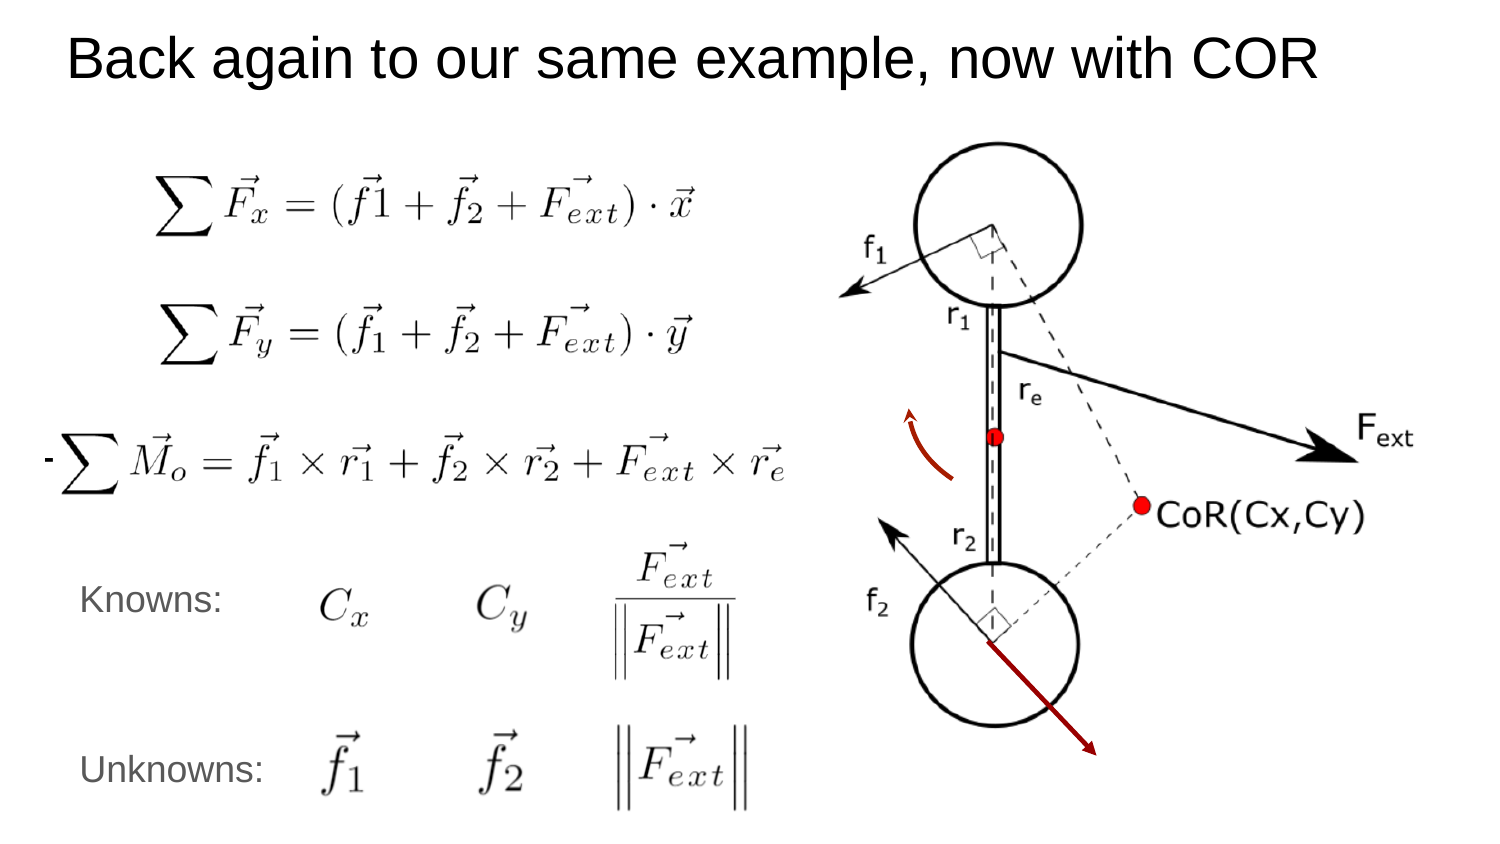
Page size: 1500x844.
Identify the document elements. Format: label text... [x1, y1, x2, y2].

picture [296, 568, 391, 645]
picture [462, 570, 544, 647]
list Knowns: Unknowns: [64, 553, 1146, 844]
picture [22, 124, 1476, 744]
picture [606, 714, 768, 824]
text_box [987, 640, 1097, 756]
picture [466, 720, 540, 811]
picture [595, 532, 757, 693]
picture [313, 718, 375, 813]
title Back again to our same example, now with COR [51, 5, 1449, 100]
